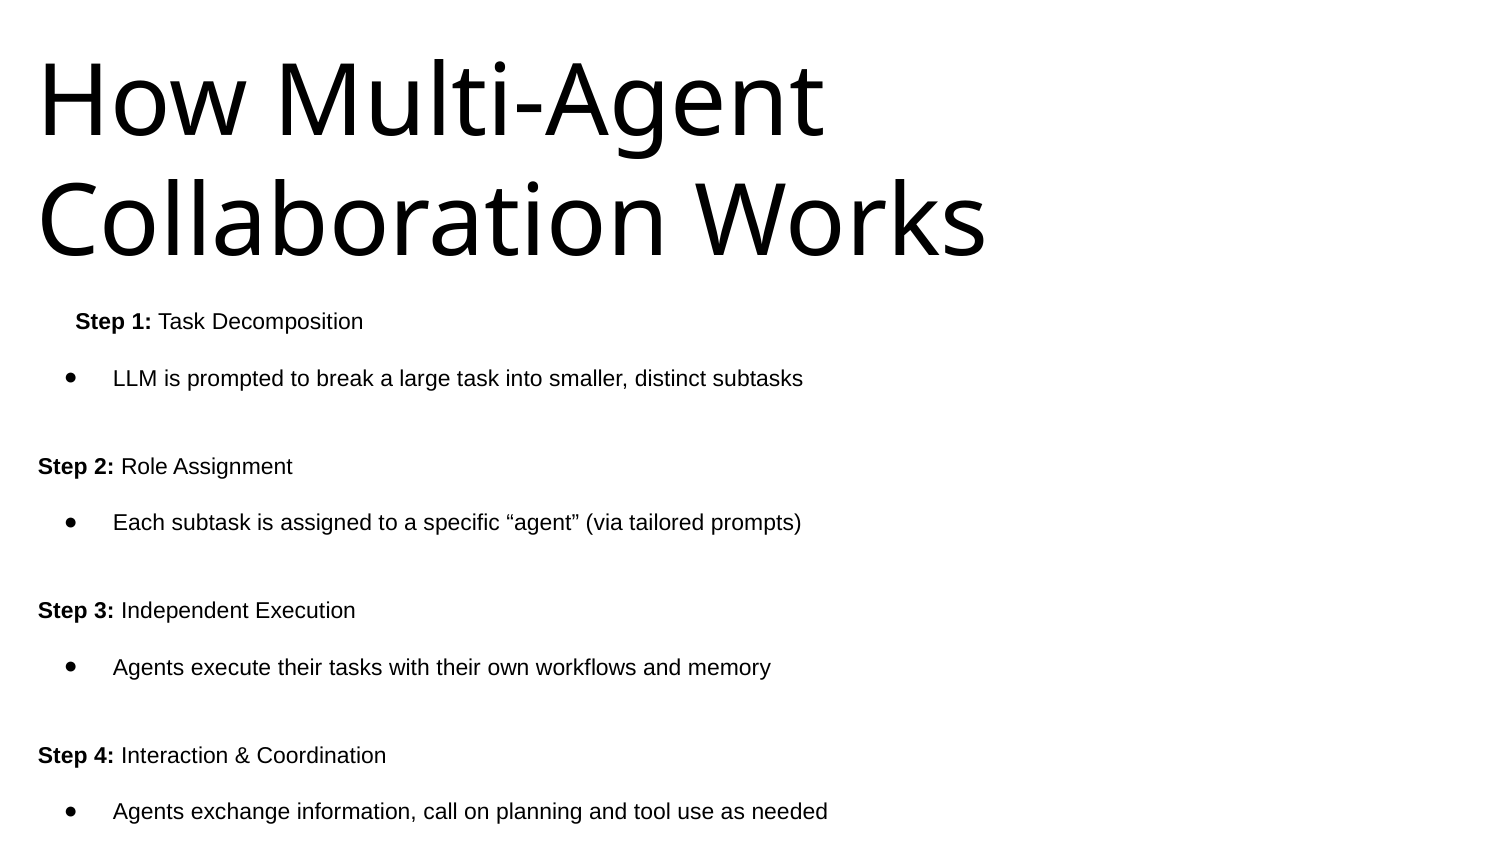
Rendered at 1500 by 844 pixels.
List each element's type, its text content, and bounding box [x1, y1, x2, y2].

text_box Step 1: Task Decomposition LLM is prompted to break a large task into smaller, distinct subtasks Step 2: Role Assignment Each subtask is assigned to a specific “agent” (via tailored prompts) Step 3: Independent Execution Agents execute their tasks with their own workflows and memory Step 4: Interaction & Coordination Agents exchange information, call on planning and tool use as needed [22, 291, 1491, 840]
text_box How Multi-Agent Collaboration Works [21, 20, 1479, 411]
